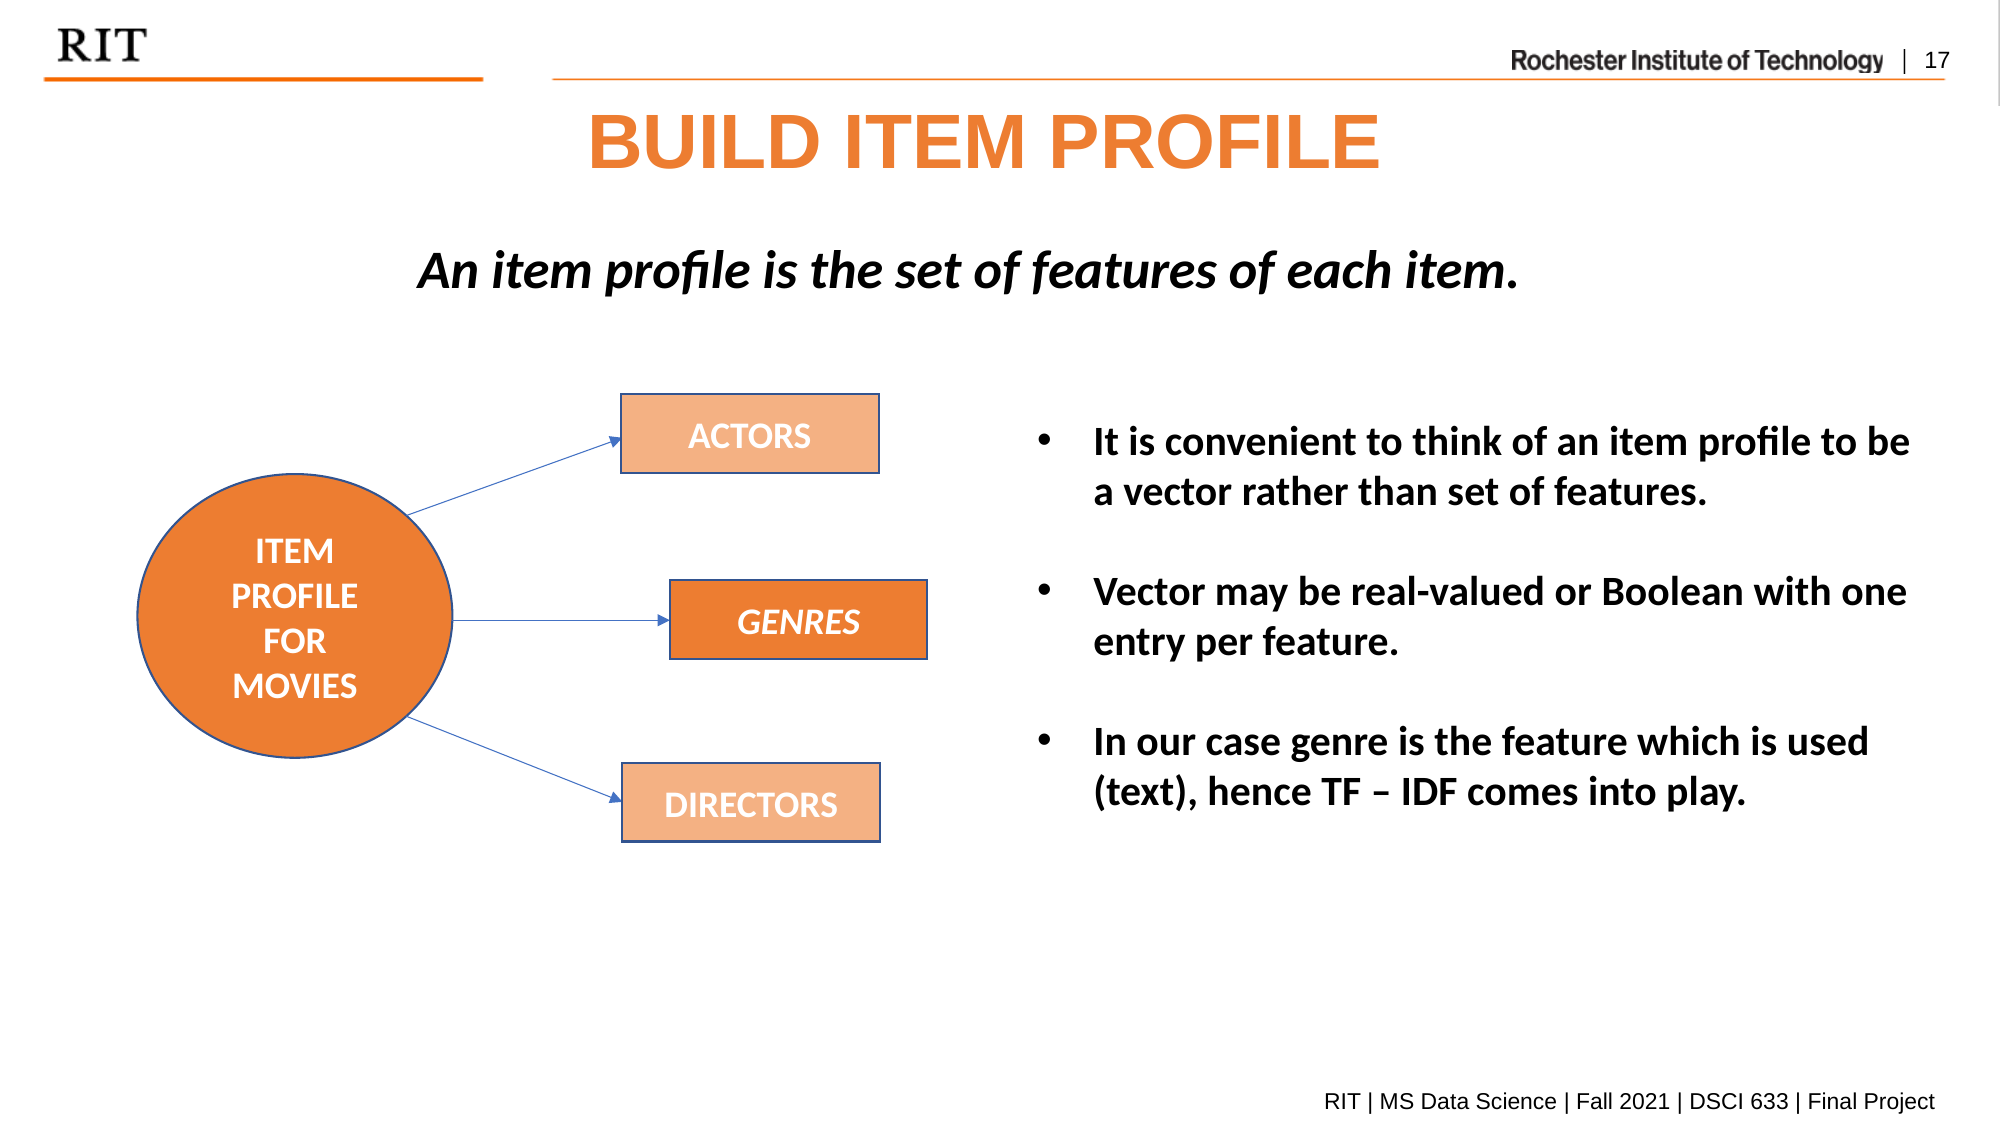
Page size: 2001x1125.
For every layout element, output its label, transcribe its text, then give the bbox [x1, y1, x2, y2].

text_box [406, 716, 623, 802]
text_box ACTORS [620, 393, 880, 474]
title BUILD ITEM PROFILE [122, 106, 1848, 184]
text_box GENRES [669, 579, 928, 660]
list An item profile is the set of features of each item. [89, 233, 1863, 308]
picture [0, 0, 2000, 106]
text_box RIT | MS Data Science | Fall 2021 | DSCI 633 | Final Project [19, 1079, 1951, 1125]
text_box ITEM PROFILE FOR MOVIES [136, 473, 454, 759]
text_box It is convenient to think of an item profile to be a vector rather than set of features. Vector may be real-valued or Boolean with one entry per feature. In our case genre is the feature which is used (text), hence TF – IDF comes into play. [1022, 406, 1933, 822]
text_box DIRECTORS [621, 762, 881, 843]
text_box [406, 437, 623, 516]
